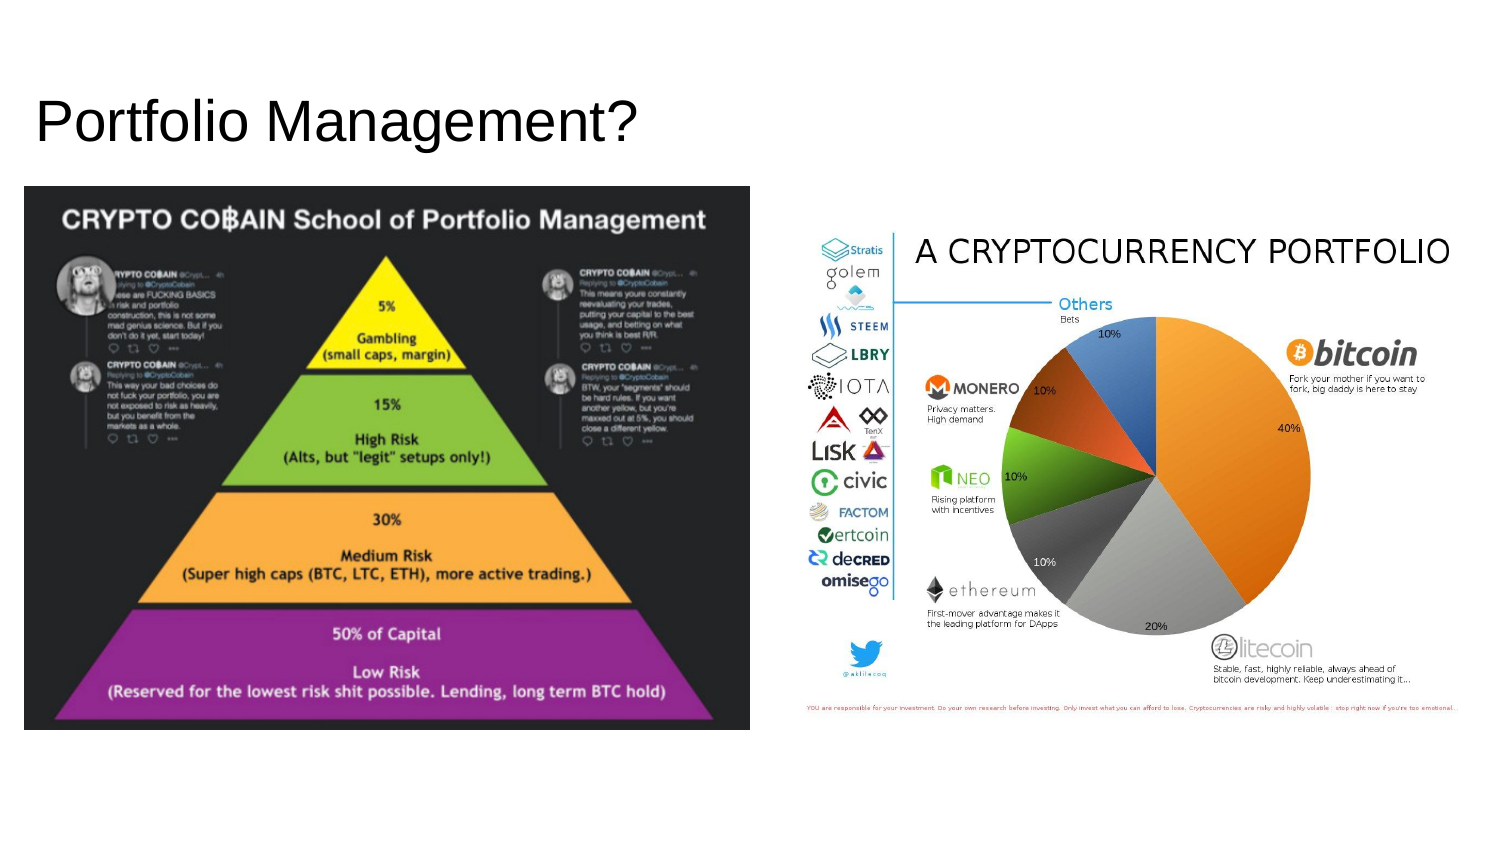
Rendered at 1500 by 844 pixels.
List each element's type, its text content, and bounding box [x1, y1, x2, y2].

title Portfolio Management? [20, 67, 1419, 162]
picture [774, 186, 1476, 730]
picture [24, 186, 751, 730]
